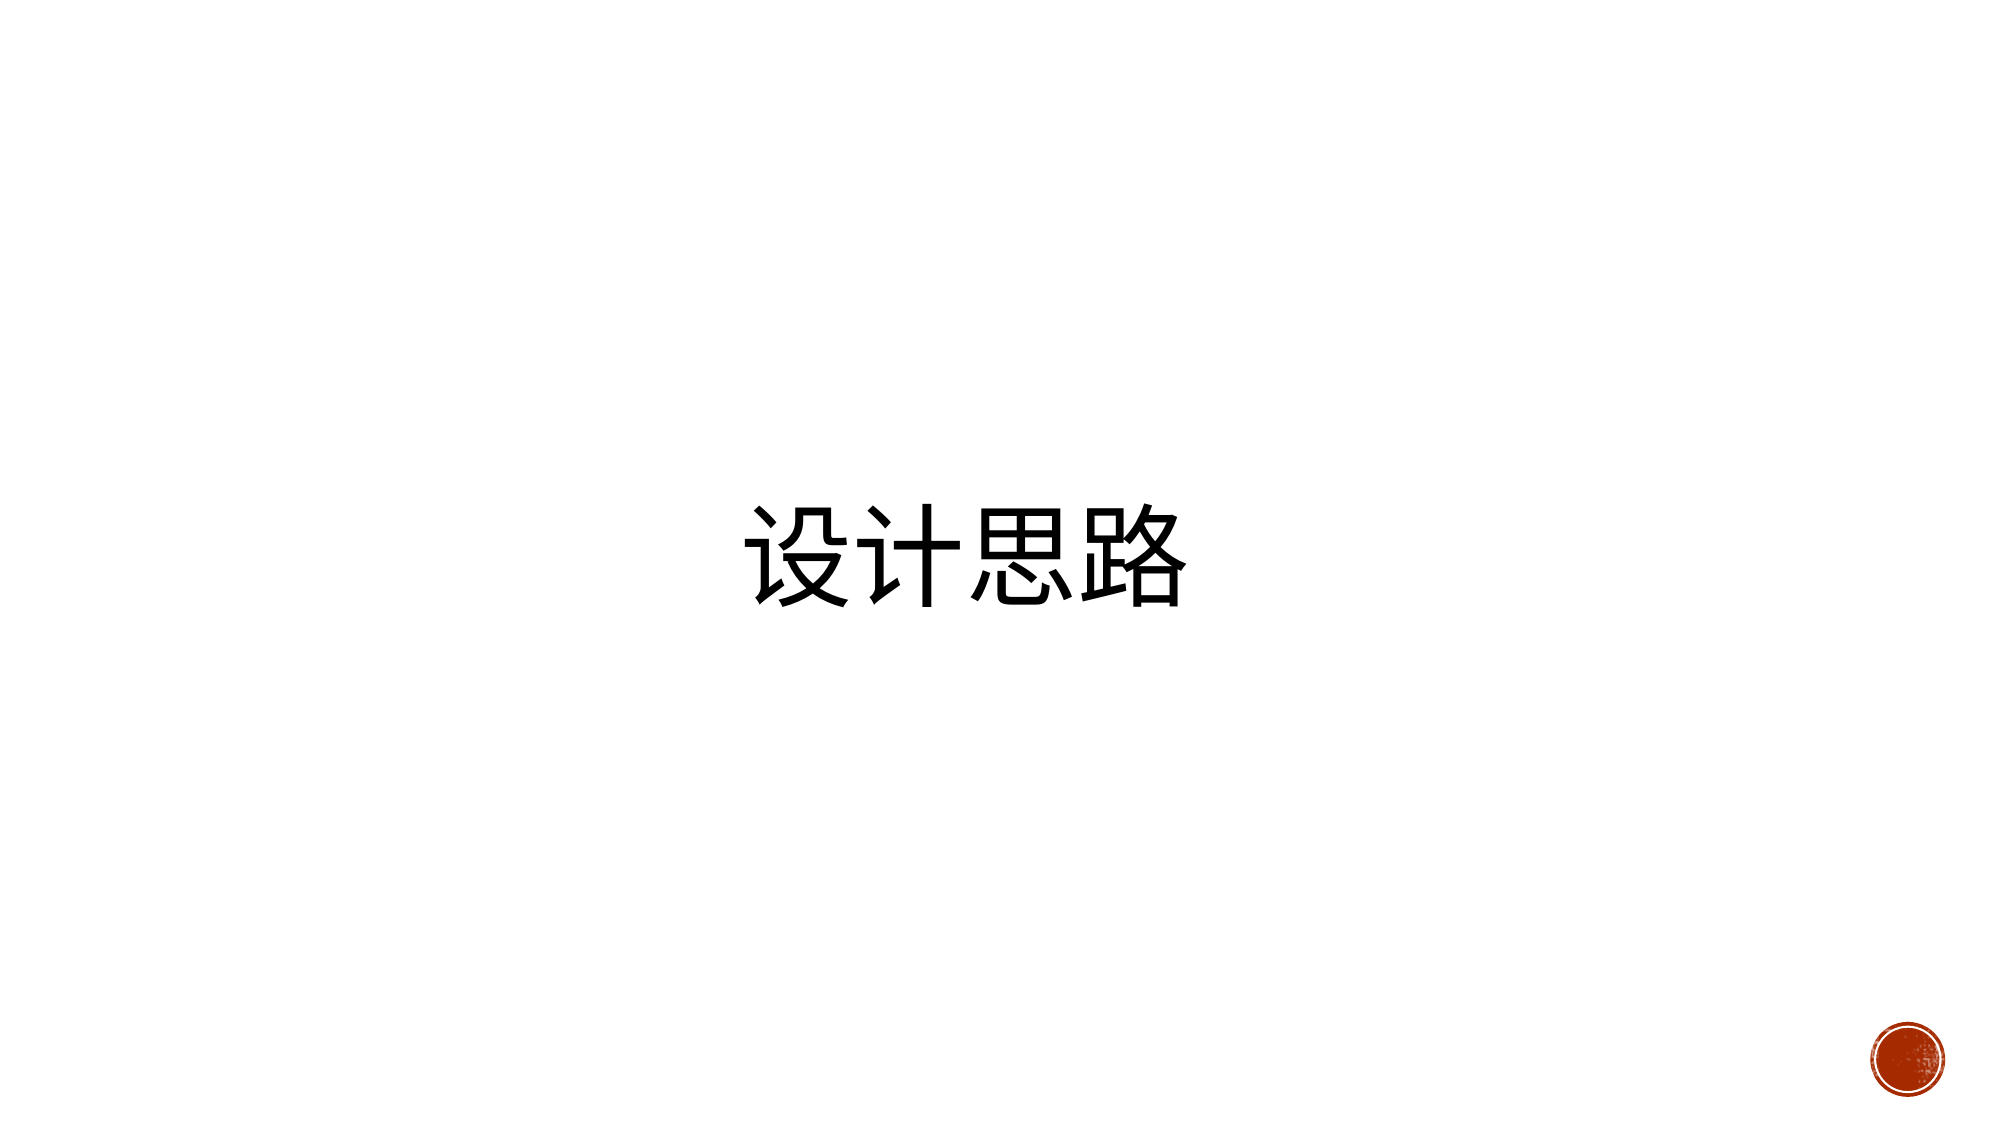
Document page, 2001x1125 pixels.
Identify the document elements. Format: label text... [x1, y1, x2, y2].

title 设计思路 [725, 430, 2000, 695]
